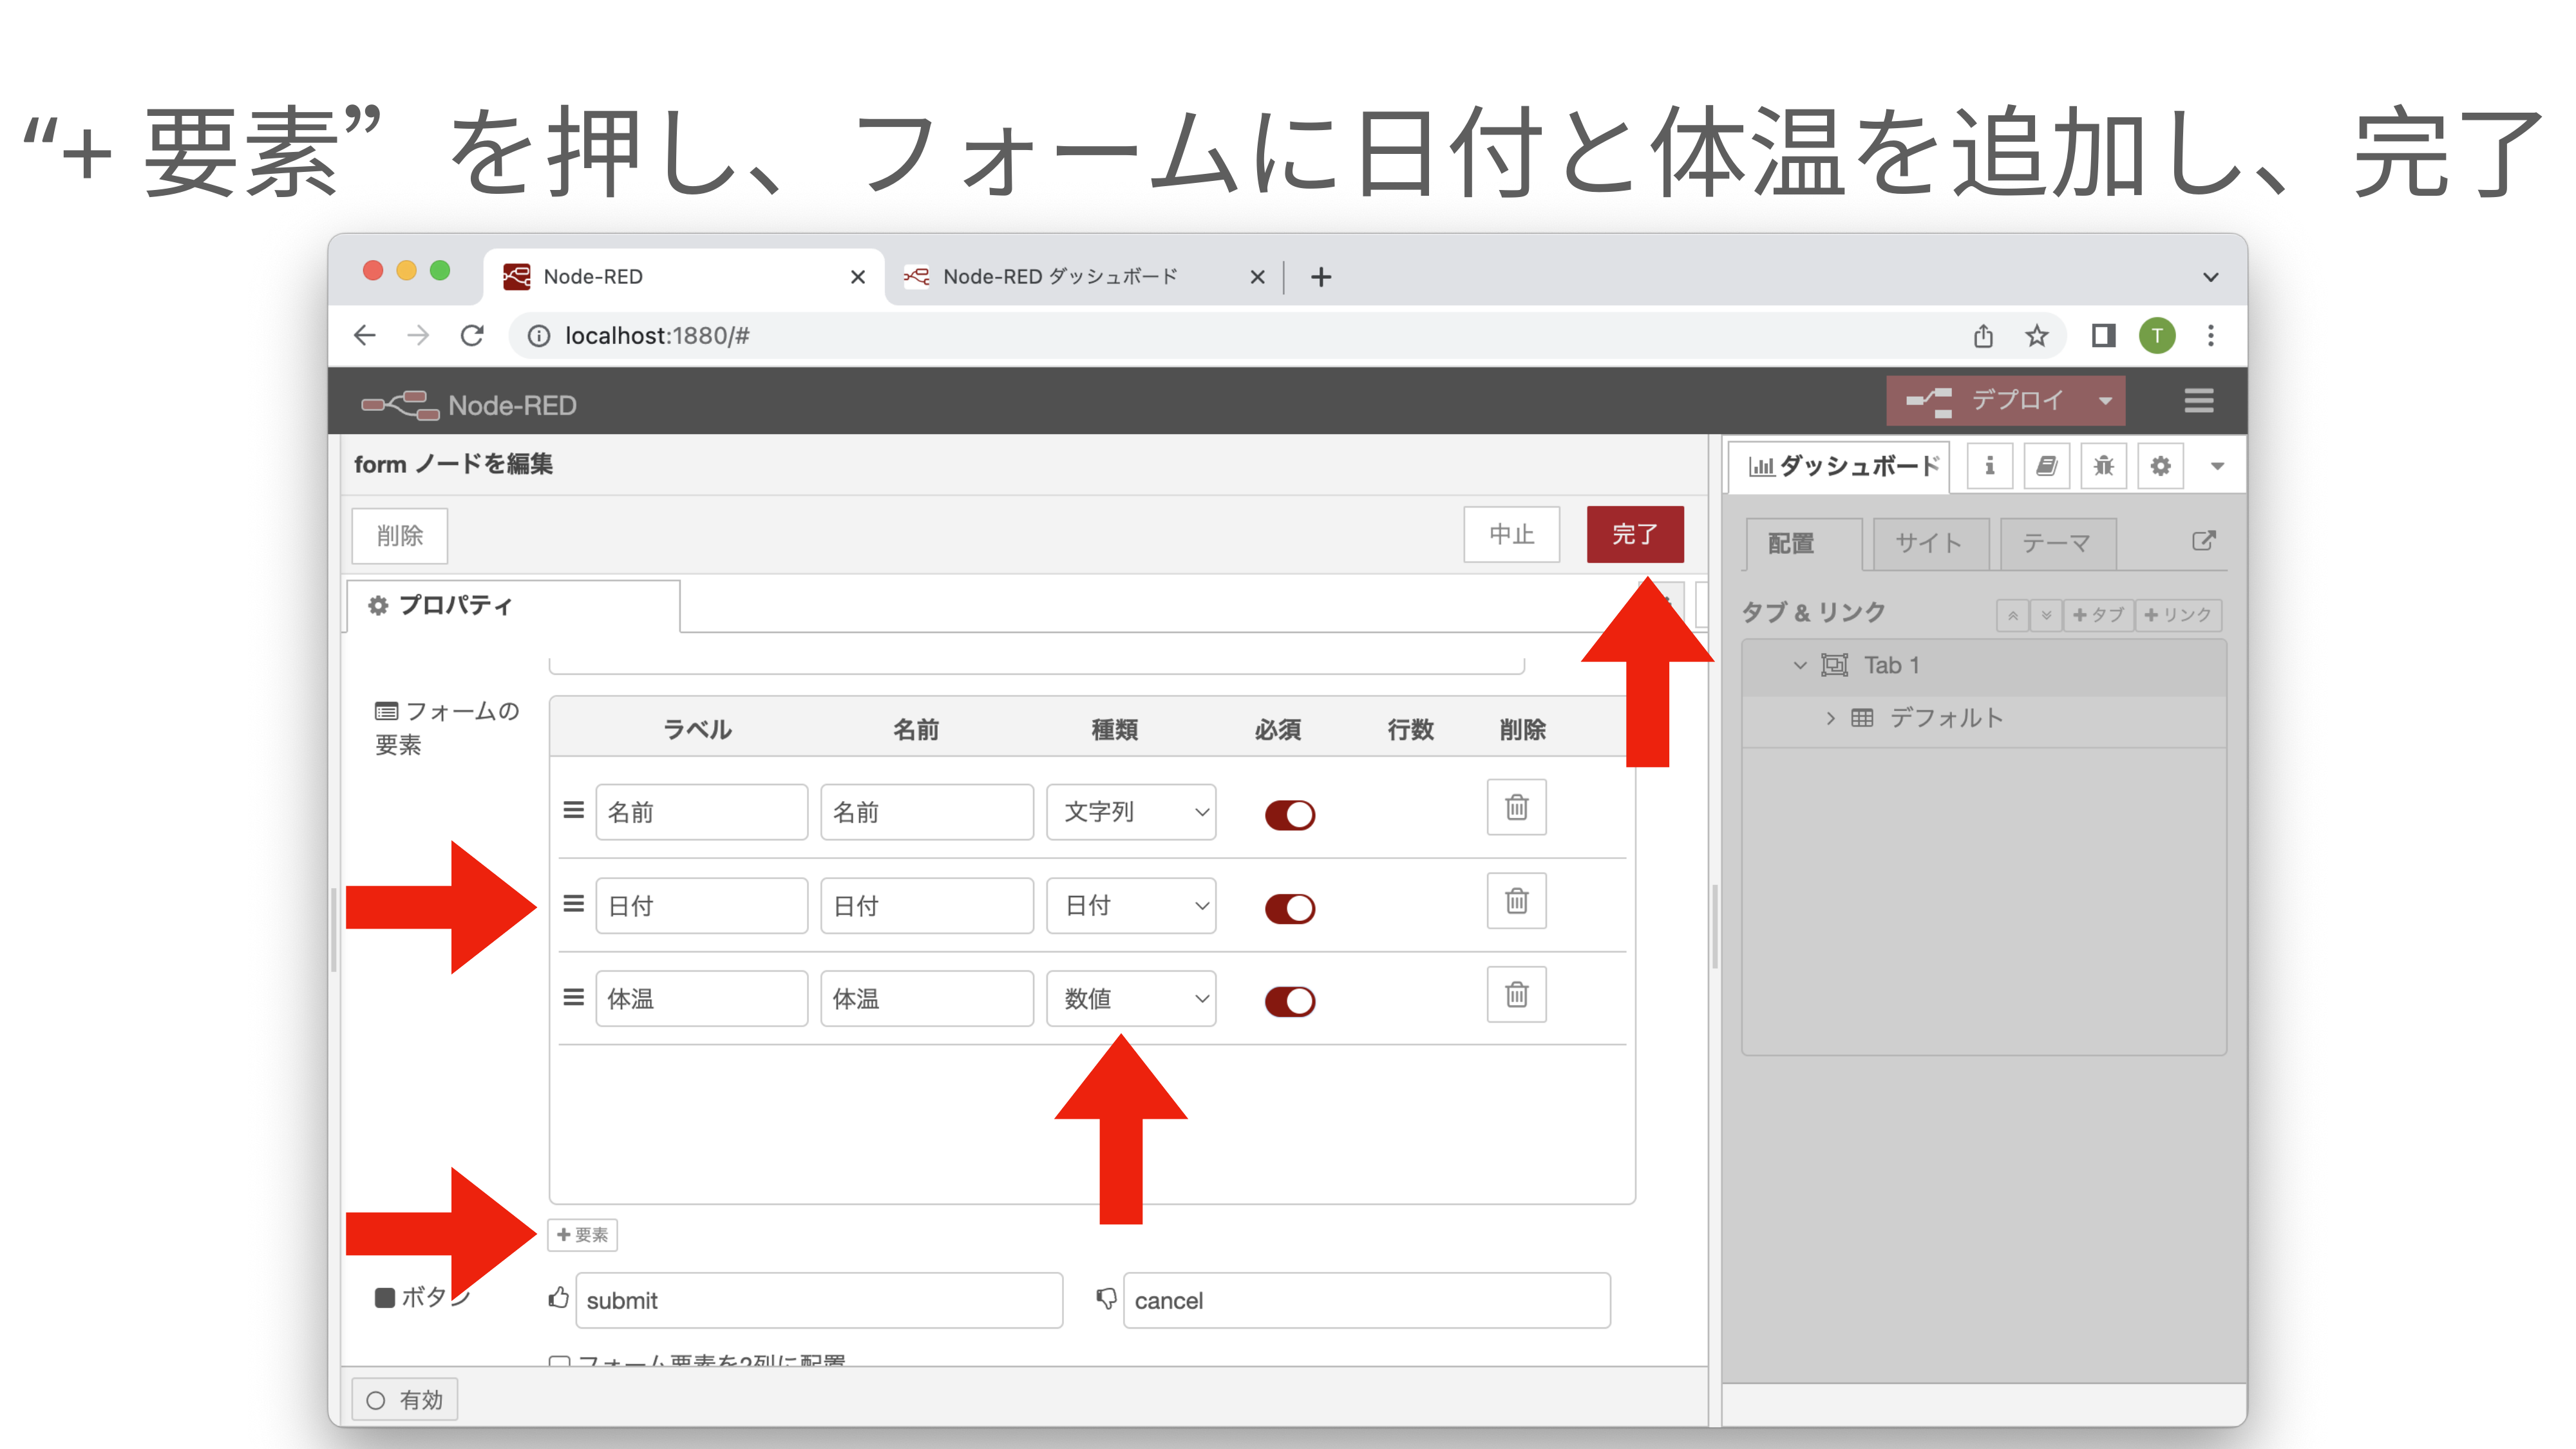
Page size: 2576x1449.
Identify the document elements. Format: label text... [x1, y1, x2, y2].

text_box “+要素”を押し、フォームに日付と体温を追加し、完了 [17, 84, 2559, 216]
picture [234, 170, 2342, 1449]
